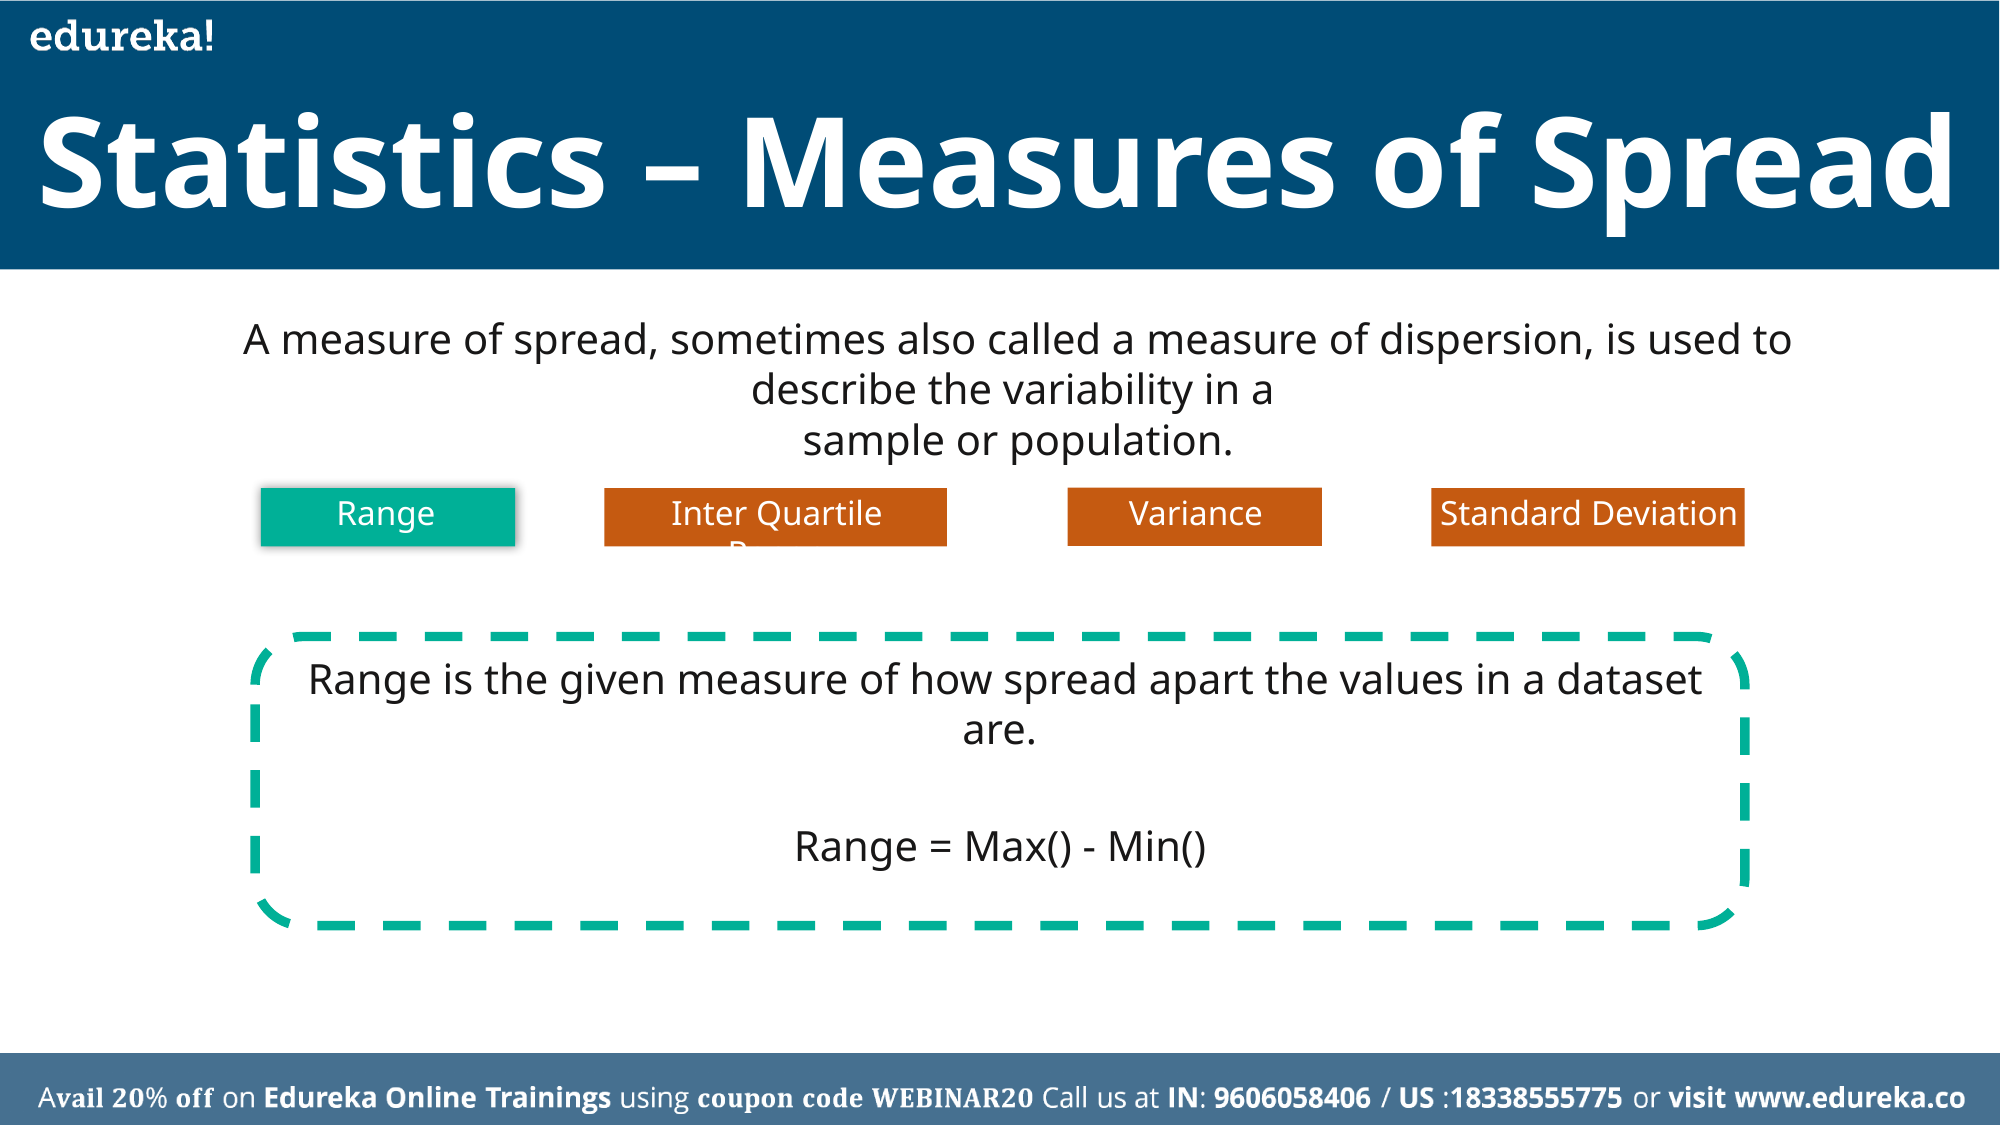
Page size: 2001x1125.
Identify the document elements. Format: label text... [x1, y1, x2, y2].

text_box Statistics – Measures of Spread [0, 75, 2000, 240]
text_box [604, 488, 615, 547]
picture [0, 1053, 2000, 1125]
text_box A measure of spread, sometimes also called a measure of dispersion, is used to describe the variability in a sample or population. [172, 305, 1865, 471]
text_box [0, 0, 2000, 75]
text_box [1067, 487, 1322, 546]
text_box Variance [1111, 484, 1281, 540]
text_box Range [294, 484, 477, 540]
text_box Inter Quartile Range [615, 484, 940, 580]
text_box Standard Deviation [1420, 484, 1758, 540]
text_box [940, 488, 947, 547]
text_box [260, 488, 516, 547]
text_box [1431, 540, 1745, 547]
text_box [0, 240, 2000, 270]
picture [29, 13, 215, 61]
